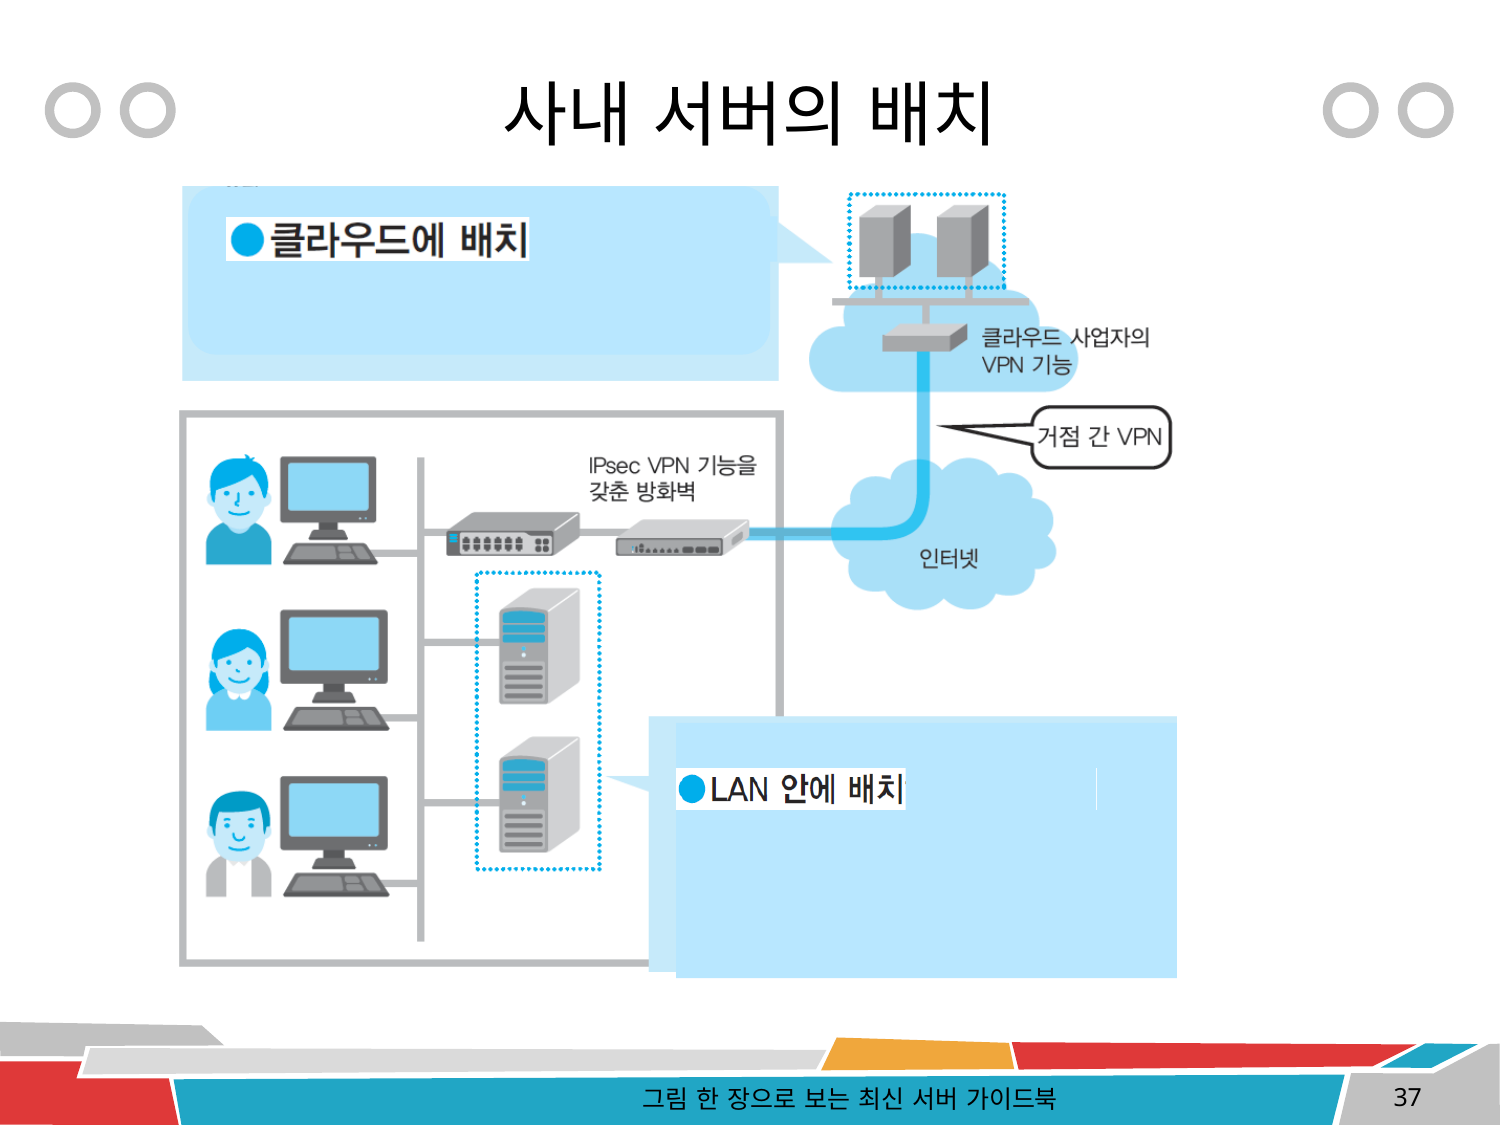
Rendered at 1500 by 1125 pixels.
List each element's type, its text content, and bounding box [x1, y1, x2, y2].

picture [175, 185, 1178, 973]
title 사내 서버의 배치 [175, 18, 1325, 206]
text_box [675, 973, 1178, 979]
slide_number 37 [1361, 1080, 1437, 1118]
footer 그림 한 장으로 보는 최신 서버 가이드북 [438, 1080, 1263, 1118]
